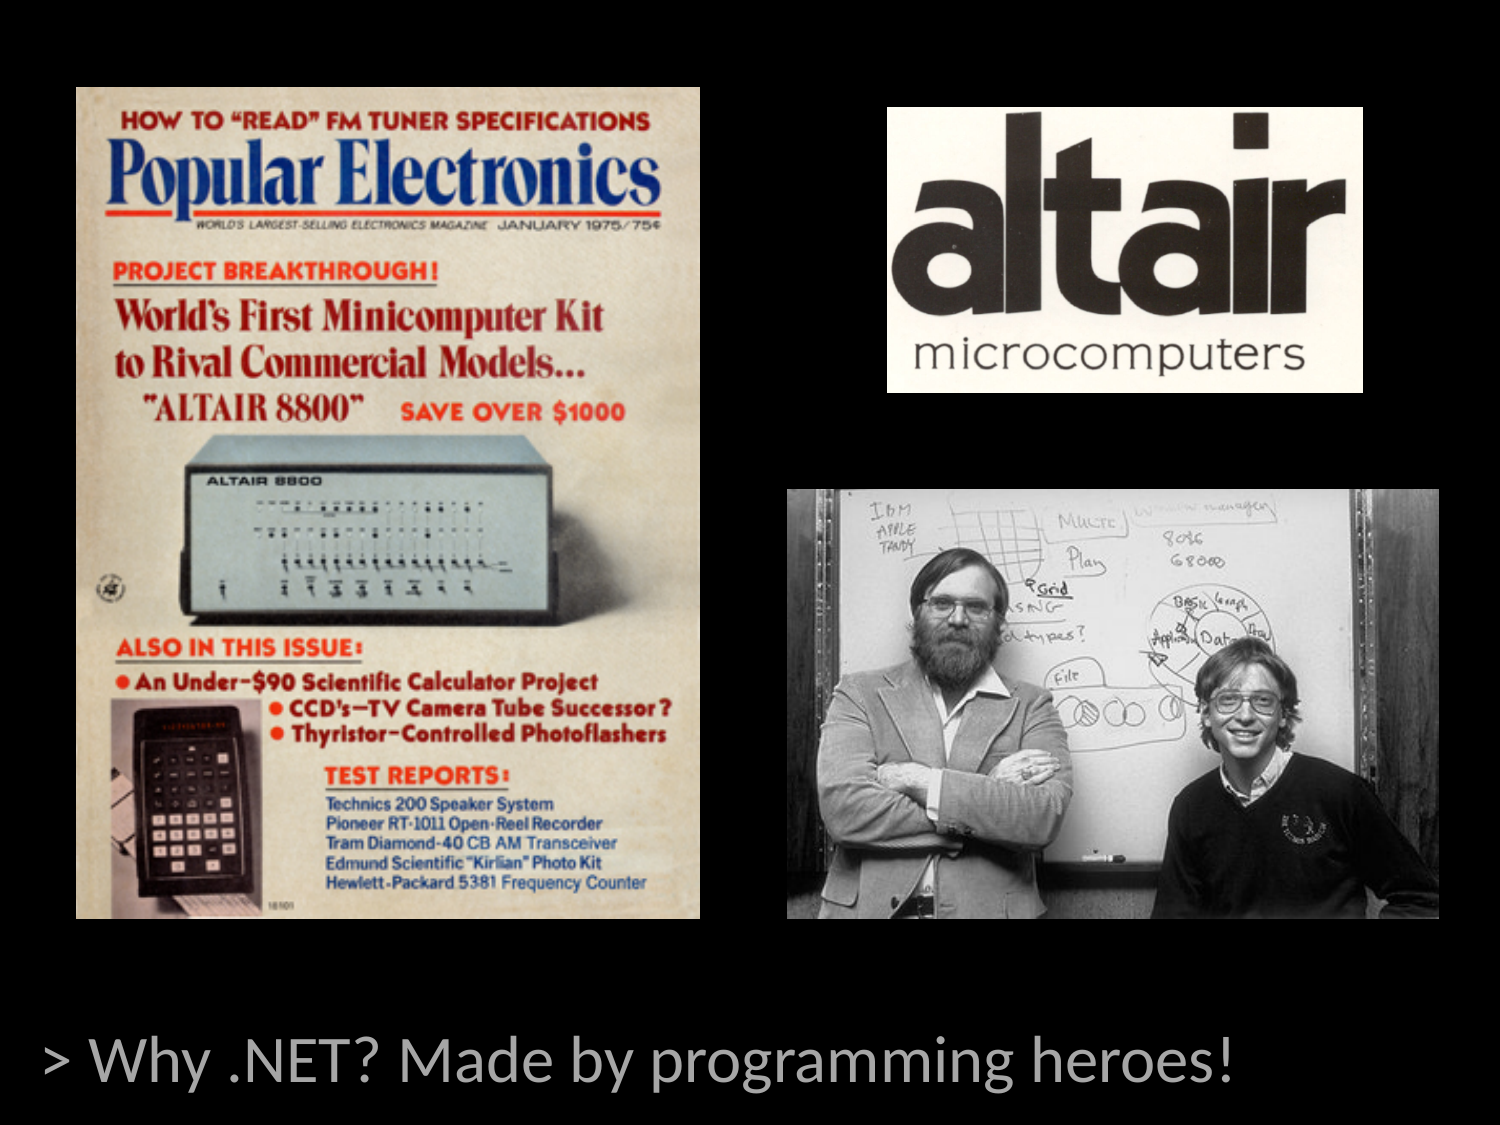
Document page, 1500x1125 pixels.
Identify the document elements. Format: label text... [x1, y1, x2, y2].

picture [787, 489, 1439, 920]
picture [887, 107, 1363, 393]
title > Why .NET? Made by programming heroes! [24, 999, 1475, 1113]
picture [76, 87, 701, 920]
